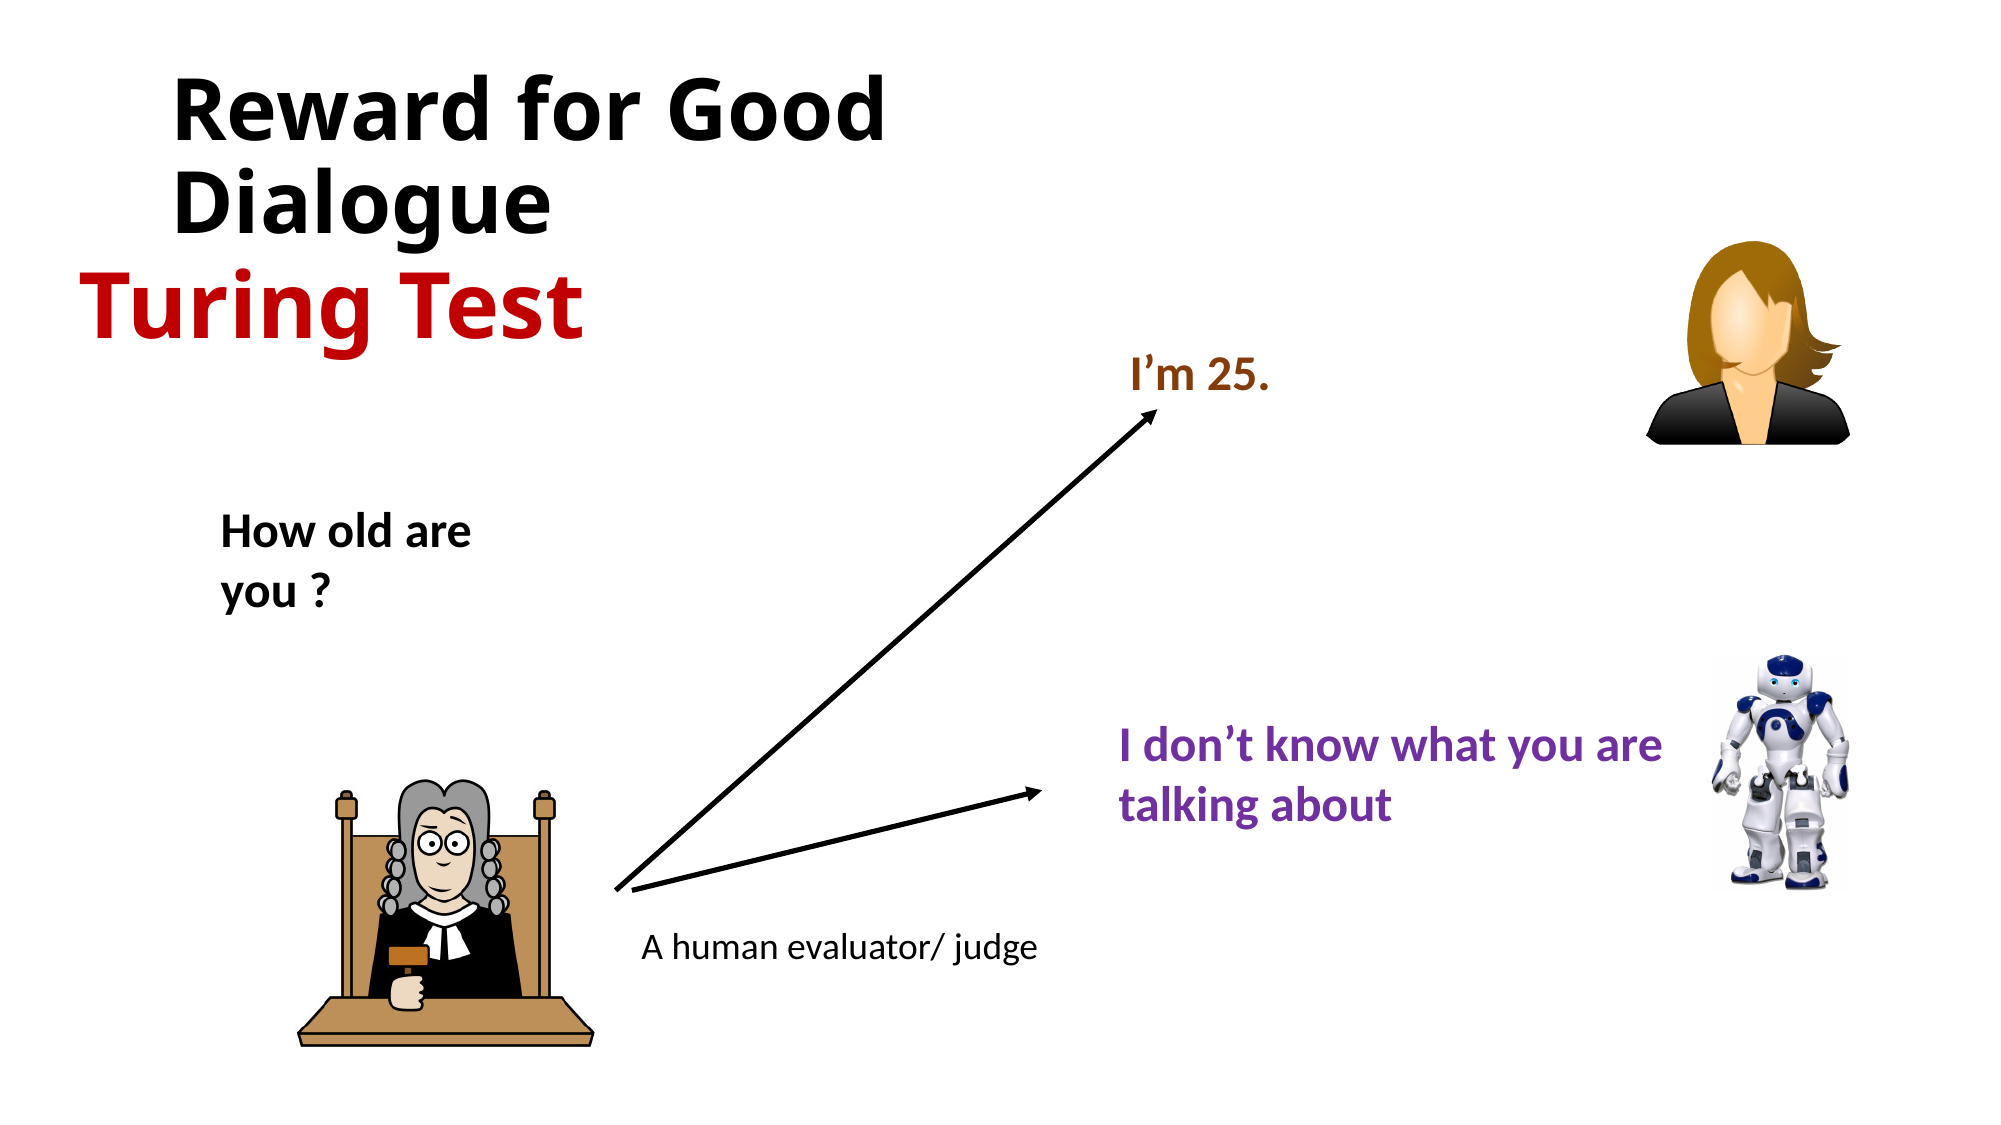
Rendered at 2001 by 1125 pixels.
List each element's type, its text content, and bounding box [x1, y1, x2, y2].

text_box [631, 790, 1043, 891]
picture [290, 772, 599, 1058]
text_box I don’t know what you are talking about [1158, 704, 1711, 839]
picture [1711, 654, 1850, 891]
picture [1646, 241, 1850, 445]
text_box How old are you ? [205, 490, 600, 625]
text_box I’m 25. [1114, 333, 1646, 409]
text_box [615, 409, 1158, 891]
text_box Reward for Good Dialogue [155, 57, 1223, 261]
text_box Turing Test [63, 207, 796, 410]
text_box A human evaluator/ judge [626, 915, 1155, 975]
